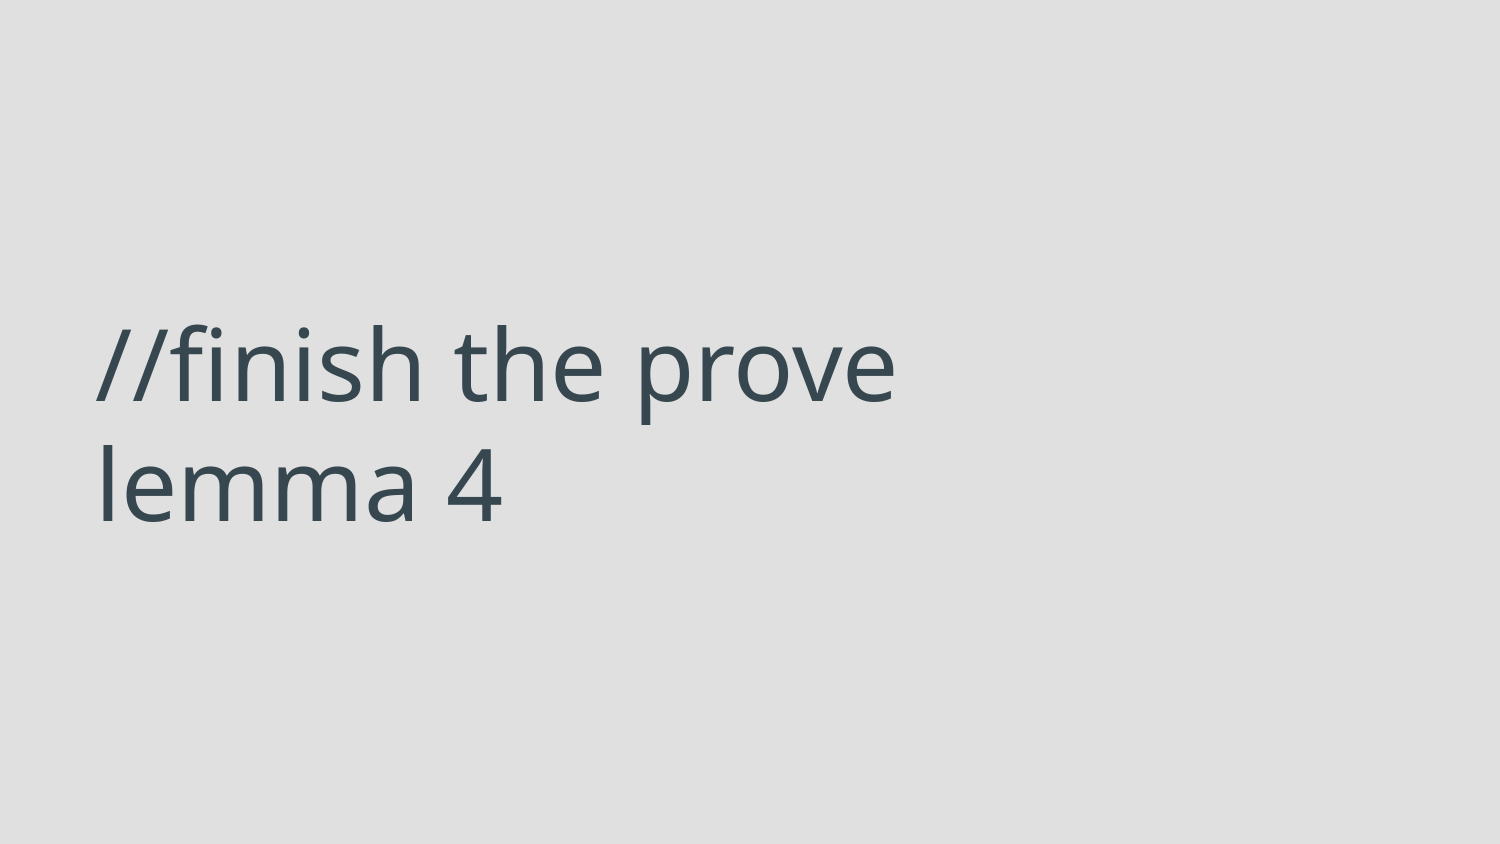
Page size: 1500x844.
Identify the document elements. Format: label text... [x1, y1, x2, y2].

title //finish the prove lemma 4 [80, 86, 1102, 758]
